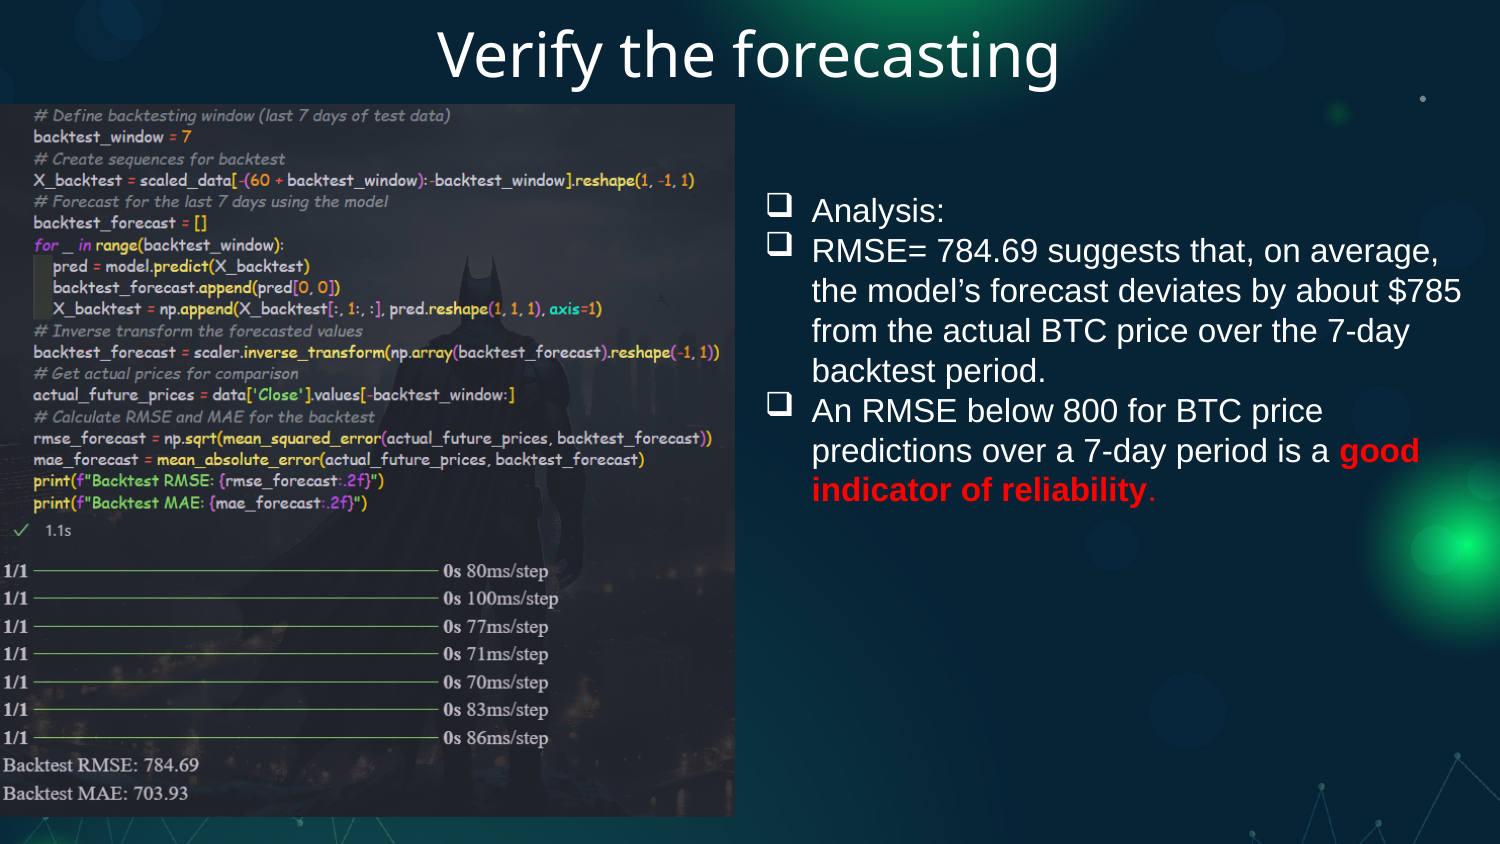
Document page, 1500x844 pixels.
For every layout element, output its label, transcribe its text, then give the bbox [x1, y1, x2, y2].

title Verify the forecasting [118, 0, 1382, 94]
text_box Analysis: RMSE= 784.69 suggests that, on average, the model’s forecast deviates by about $785 from the actual BTC price over the 7-day backtest period. An RMSE below 800 for BTC price predictions over a 7-day period is a good indicator of reliability. [749, 181, 1500, 516]
picture [0, 0, 1500, 844]
